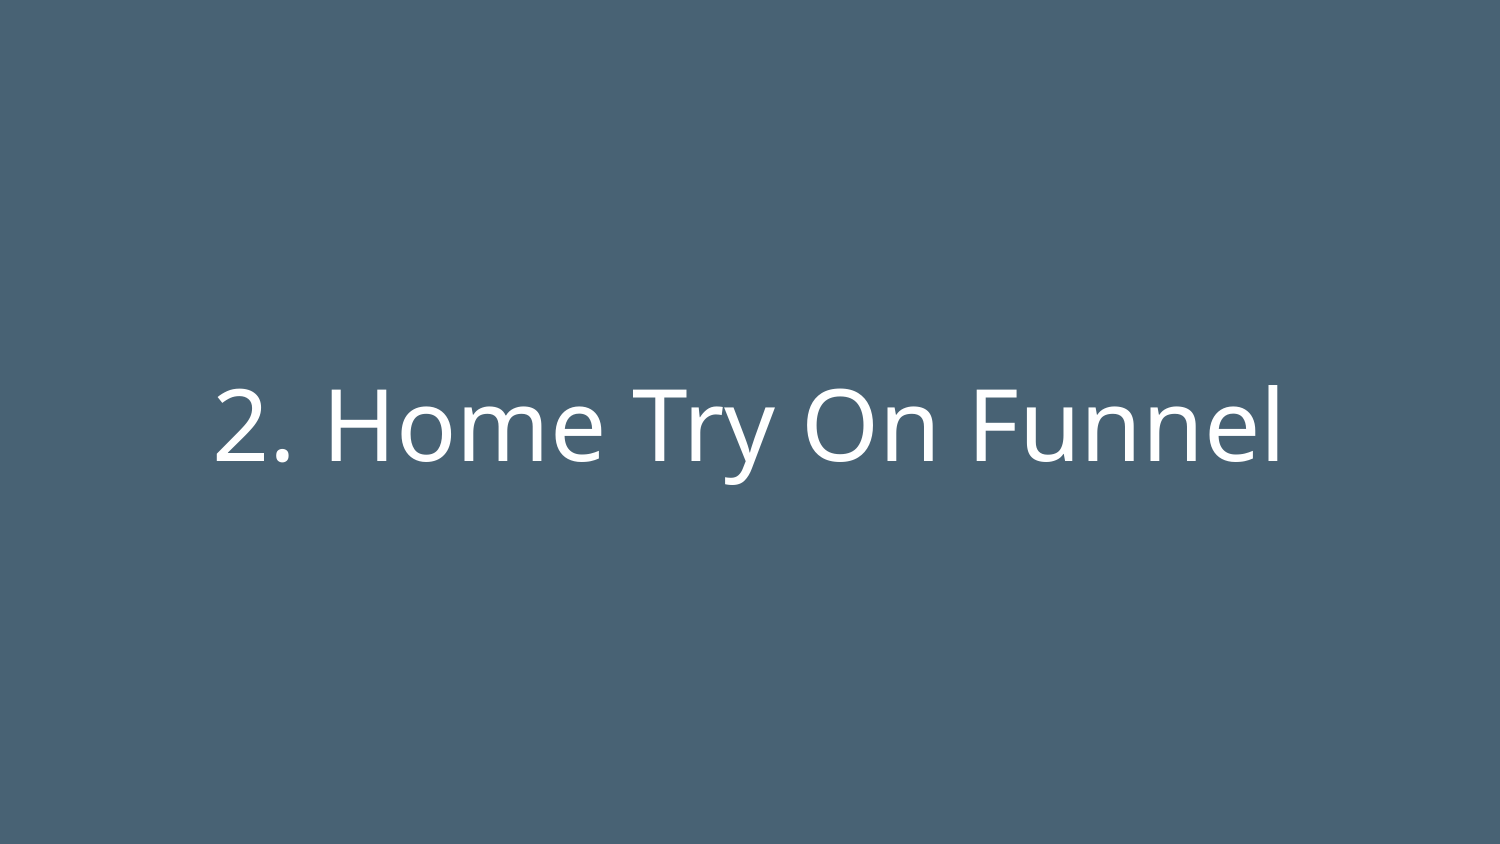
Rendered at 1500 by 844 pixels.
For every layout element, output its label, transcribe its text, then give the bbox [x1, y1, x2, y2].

text_box 2. Home Try On Funnel [123, 253, 1377, 591]
